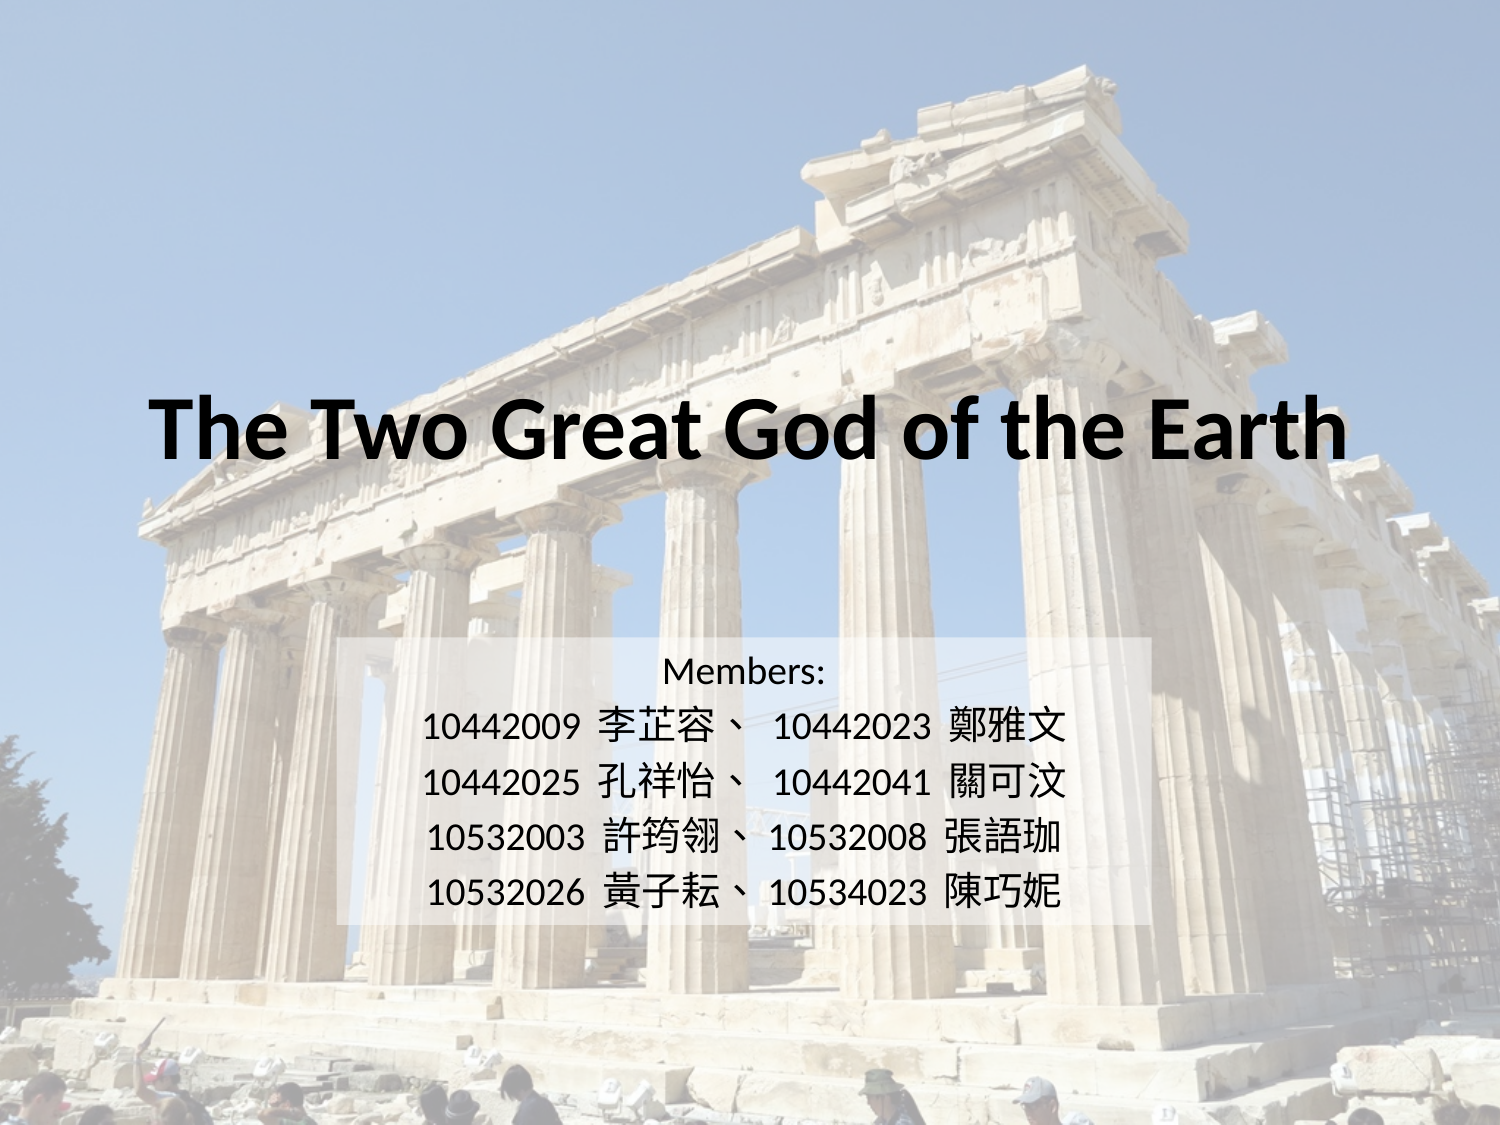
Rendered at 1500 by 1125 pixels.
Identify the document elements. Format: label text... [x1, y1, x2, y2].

title The Two Great God of the Earth [29, 302, 1471, 544]
subtitle Members: 10442009 李芷容、 10442023 鄭雅文 10442025 孔祥怡、 10442041 關可汶 10532003 許筠翎、10532008 張語珈 10532026 黃子耘、10534023 陳巧妮 [336, 637, 1152, 925]
